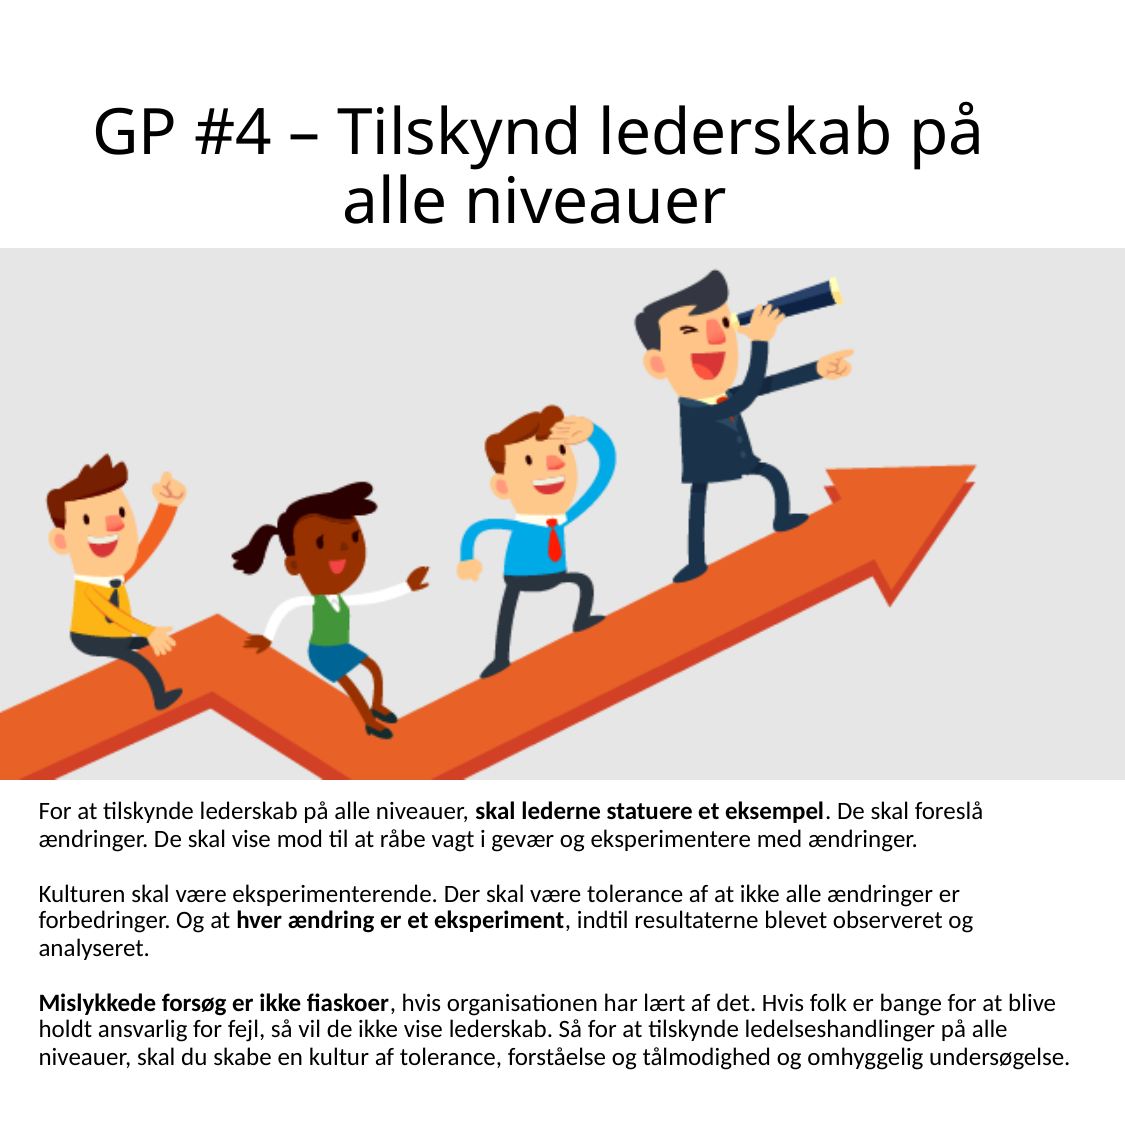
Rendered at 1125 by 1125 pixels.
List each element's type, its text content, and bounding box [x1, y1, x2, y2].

list For at tilskynde lederskab på alle niveauer, skal lederne statuere et eksempel. De skal foreslå ændringer. De skal vise mod til at råbe vagt i gevær og eksperimentere med ændringer. Kulturen skal være eksperimenterende. Der skal være tolerance af at ikke alle ændringer er forbedringer. Og at hver ændring er et eksperiment, indtil resultaterne blevet observeret og analyseret. Mislykkede forsøg er ikke fiaskoer, hvis organisationen har lært af det. Hvis folk er bange for at blive holdt ansvarlig for fejl, så vil de ikke vise lederskab. Så for at tilskynde ledelseshandlinger på alle niveauer, skal du skabe en kultur af tolerance, forståelse og tålmodighed og omhyggelig undersøgelse. [23, 791, 1094, 1125]
title GP #4 – Tilskynd lederskab på alle niveauer [77, 59, 1048, 248]
picture [0, 248, 1125, 780]
